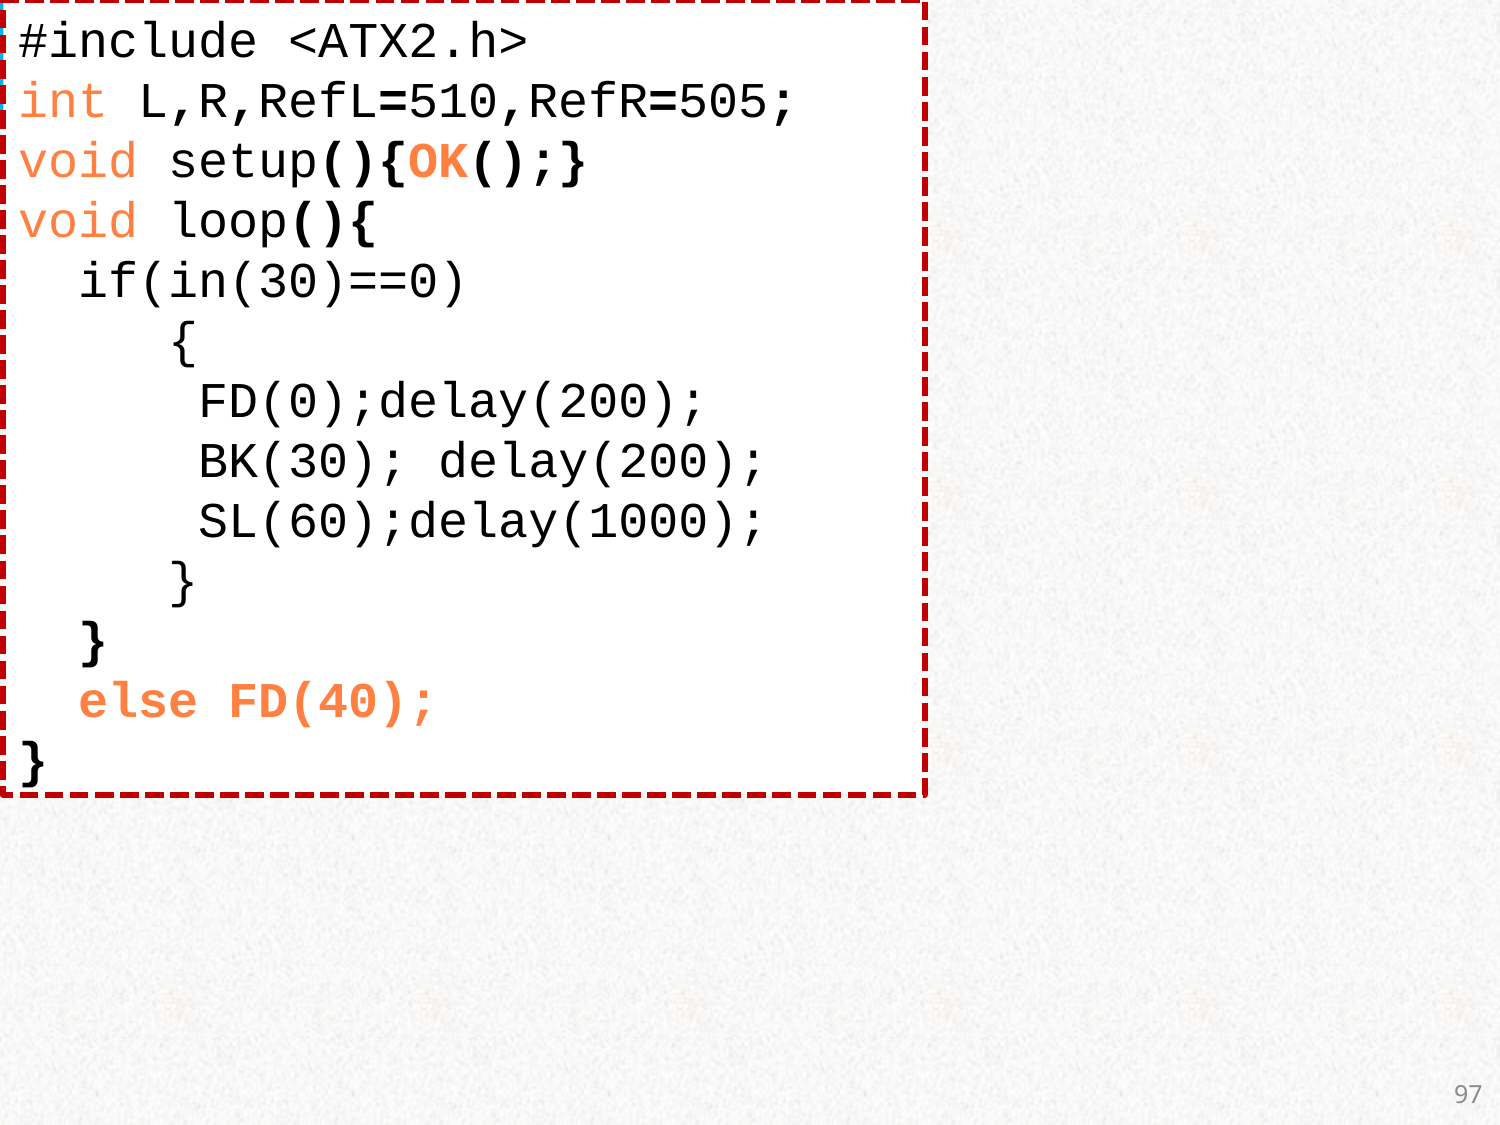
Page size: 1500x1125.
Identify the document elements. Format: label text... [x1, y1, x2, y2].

slide_number 97 [1372, 1065, 1498, 1125]
text_box #include <ATX2.h> int L,R,RefL=510,RefR=505; void setup(){OK();} void loop(){ if(in(30)==0) { FD(0);delay(200); BK(30); delay(200); SL(60);delay(1000); } } else FD(40); } [3, 0, 925, 795]
